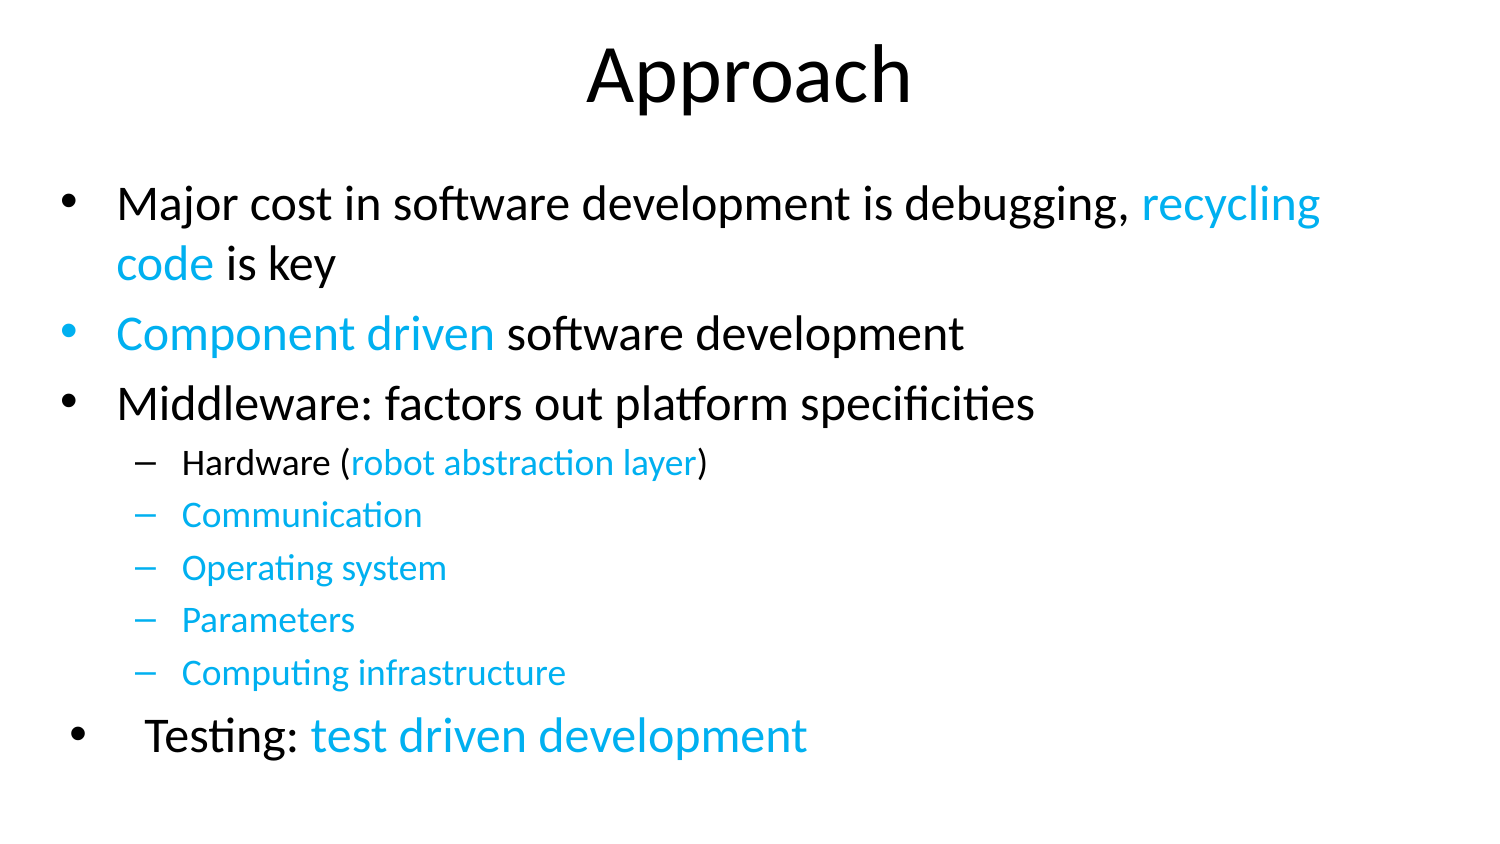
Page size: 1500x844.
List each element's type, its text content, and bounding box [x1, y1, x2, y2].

list Major cost in software development is debugging, recycling code is key Component driven software development Middleware: factors out platform specificities Hardware (robot abstraction layer) Communication Operating system Parameters Computing infrastructure Testing: test driven development [45, 163, 1396, 729]
title Approach [0, 11, 1500, 153]
